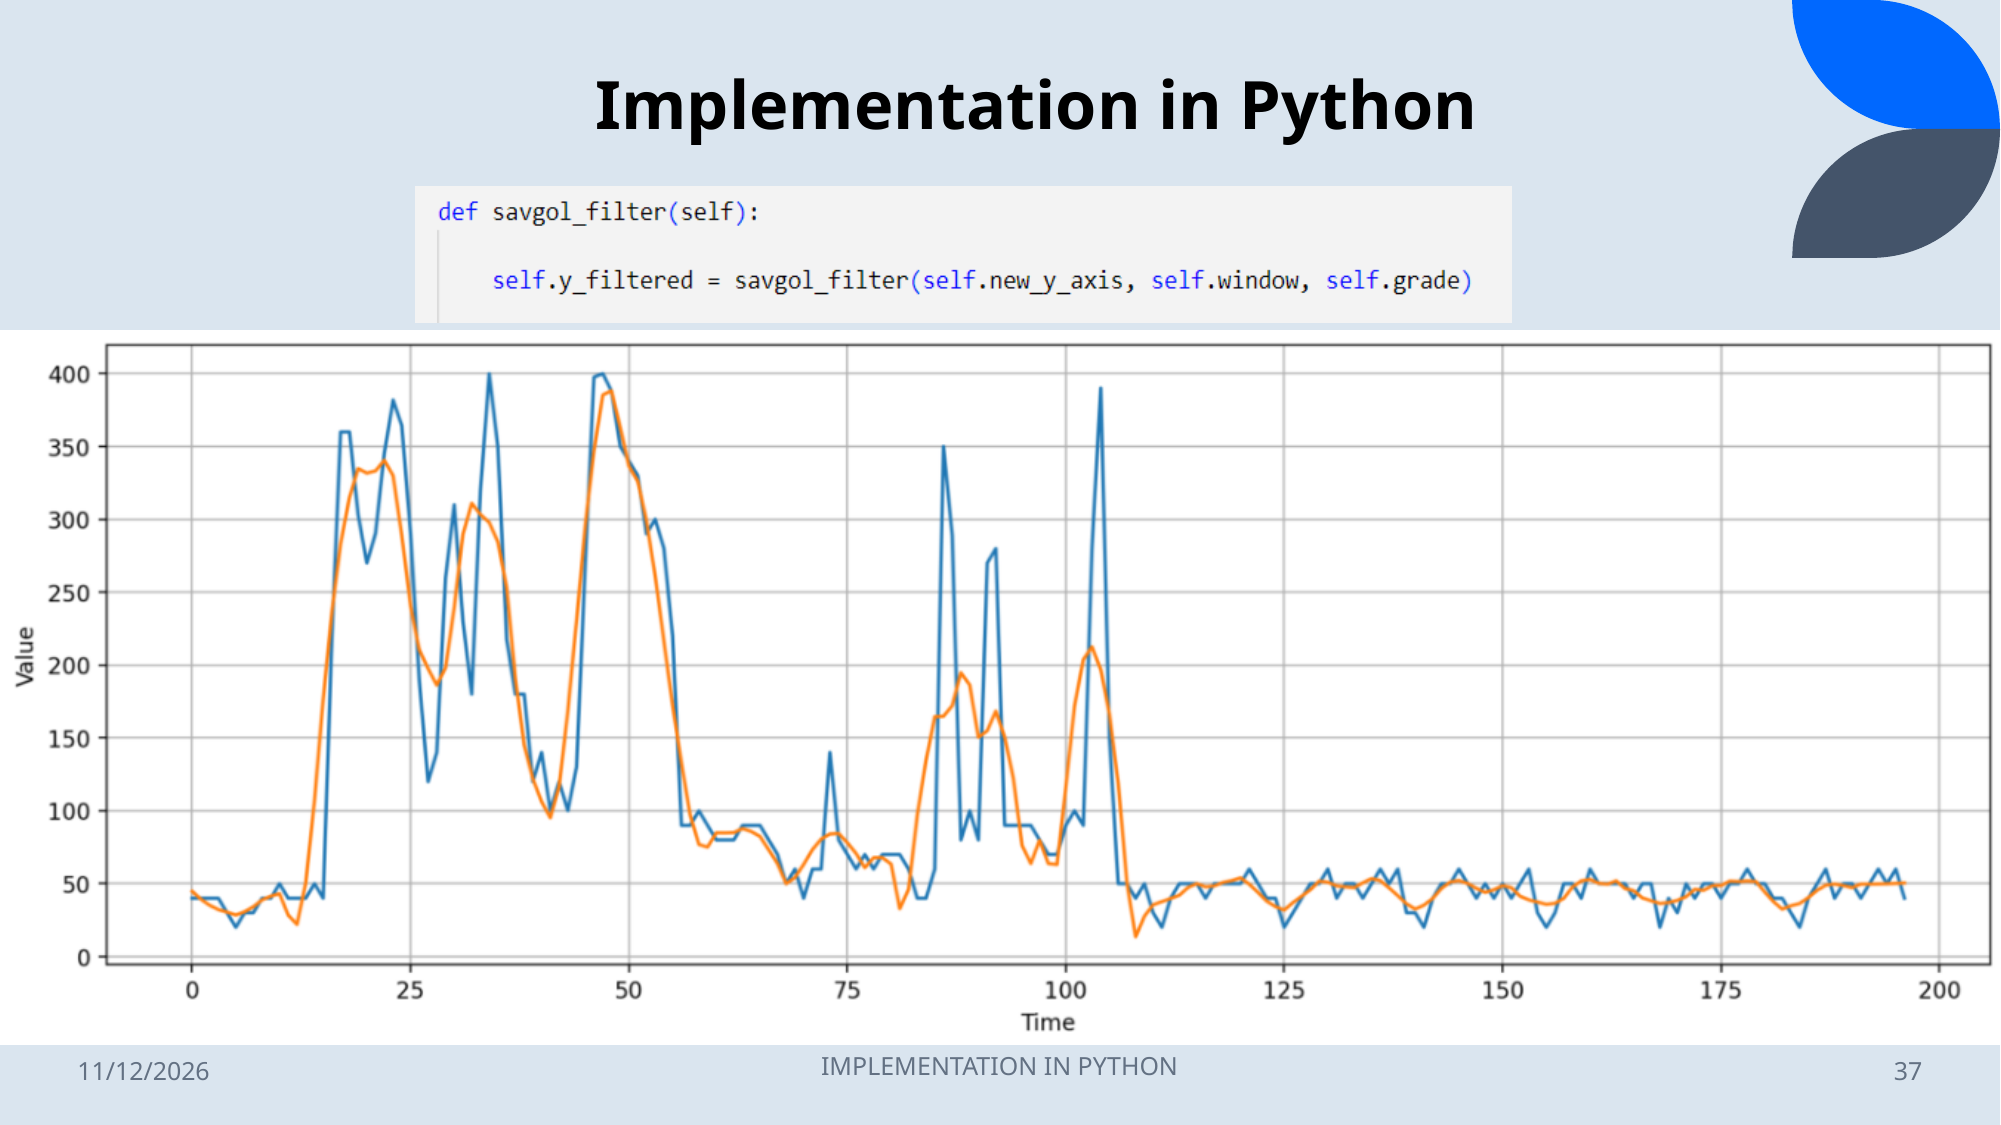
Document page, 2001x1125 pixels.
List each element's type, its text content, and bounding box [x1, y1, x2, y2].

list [0, 330, 2000, 1045]
text_box Implementation in Python [580, 0, 1948, 223]
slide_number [62, 1045, 342, 1103]
slide_number 37 [1665, 1045, 1938, 1103]
footer IMPLEMENTATION IN PYTHON [662, 1045, 1338, 1103]
picture [415, 186, 1512, 324]
